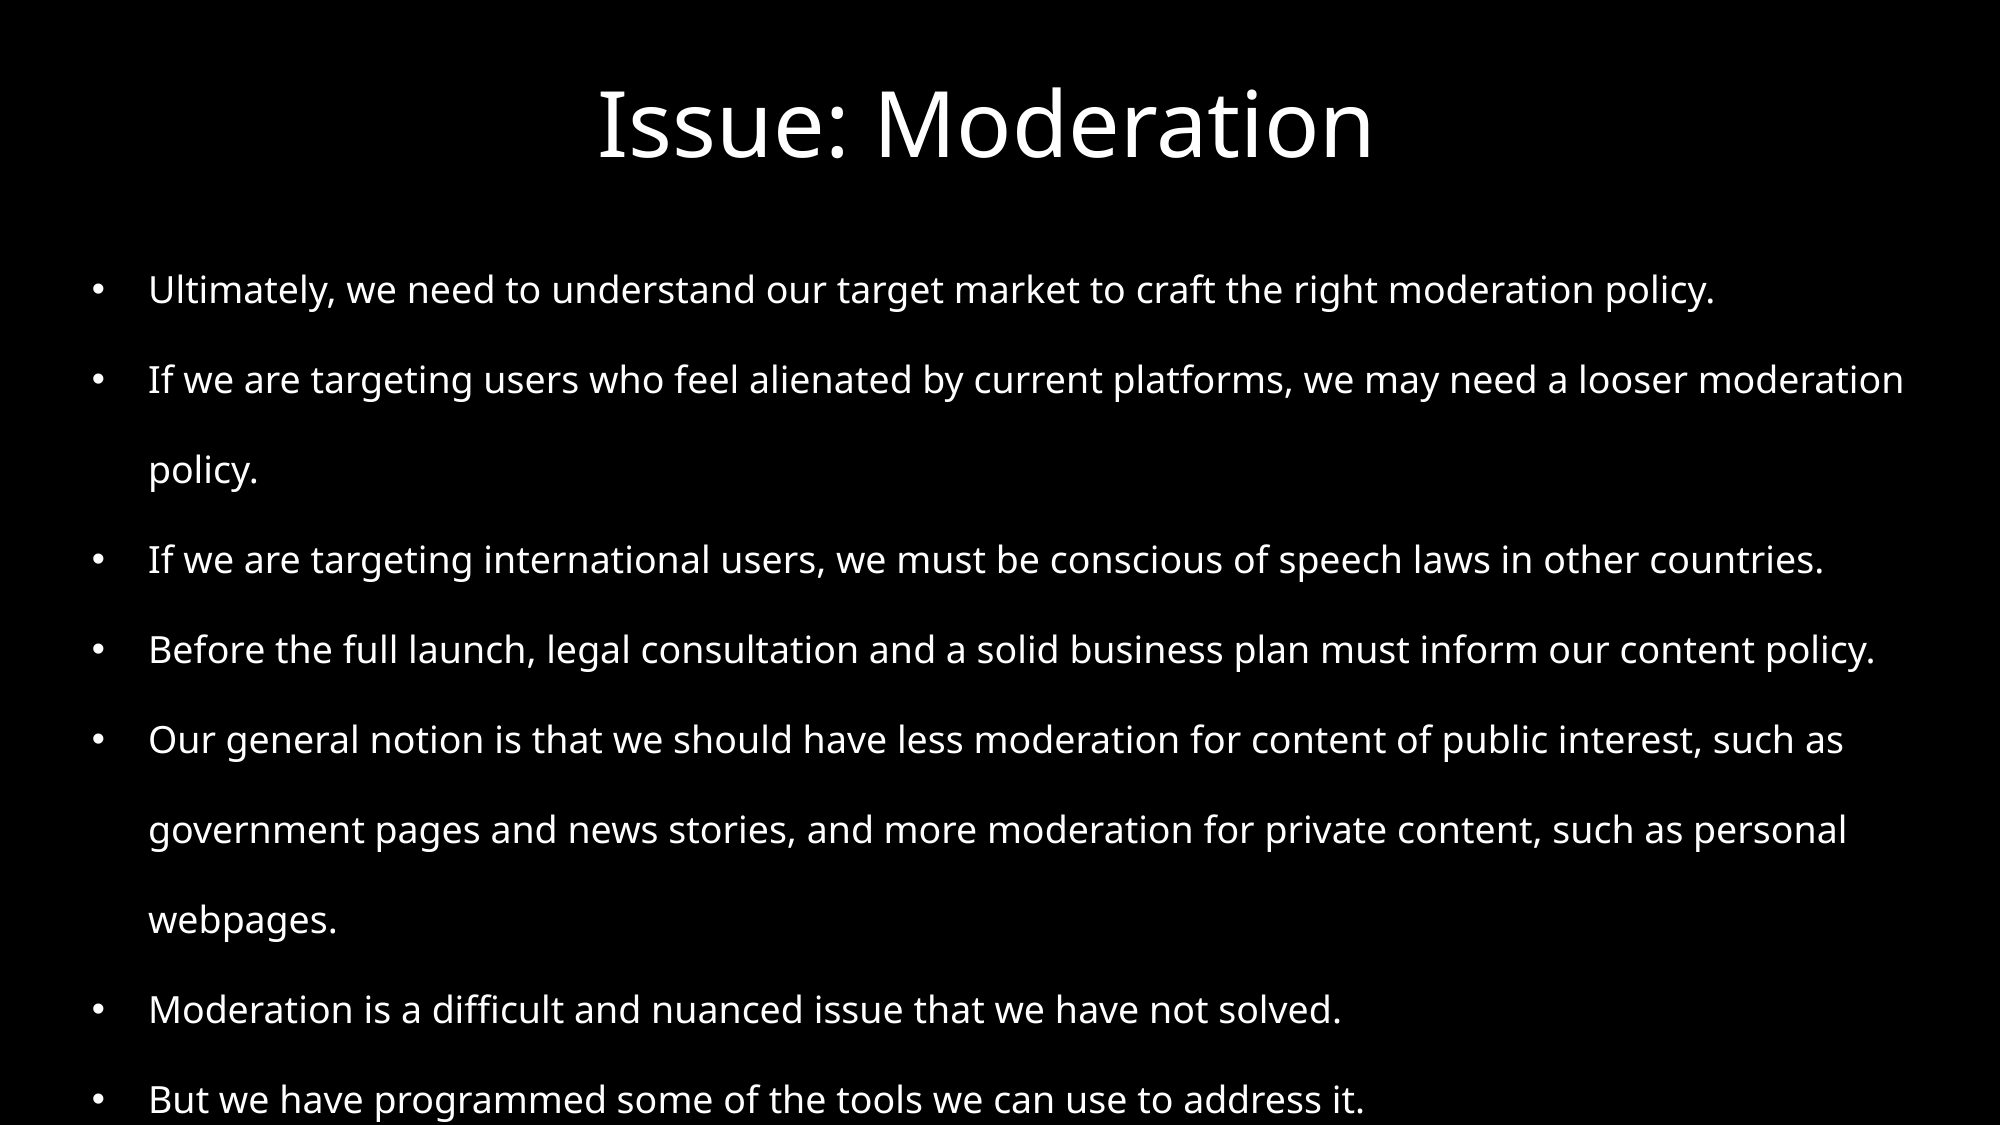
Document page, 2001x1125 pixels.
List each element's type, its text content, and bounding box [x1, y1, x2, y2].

text_box Ultimately, we need to understand our target market to craft the right moderation policy. If we are targeting users who feel alienated by current platforms, we may need a looser moderation policy. If we are targeting international users, we must be conscious of speech laws in other countries. Before the full launch, legal consultation and a solid business plan must inform our content policy. Our general notion is that we should have less moderation for content of public interest, such as government pages and news stories, and more moderation for private content, such as personal webpages. Moderation is a difficult and nuanced issue that we have not solved. But we have programmed some of the tools we can use to address it. [77, 213, 1971, 1125]
text_box Issue: Moderation [97, 58, 1878, 184]
